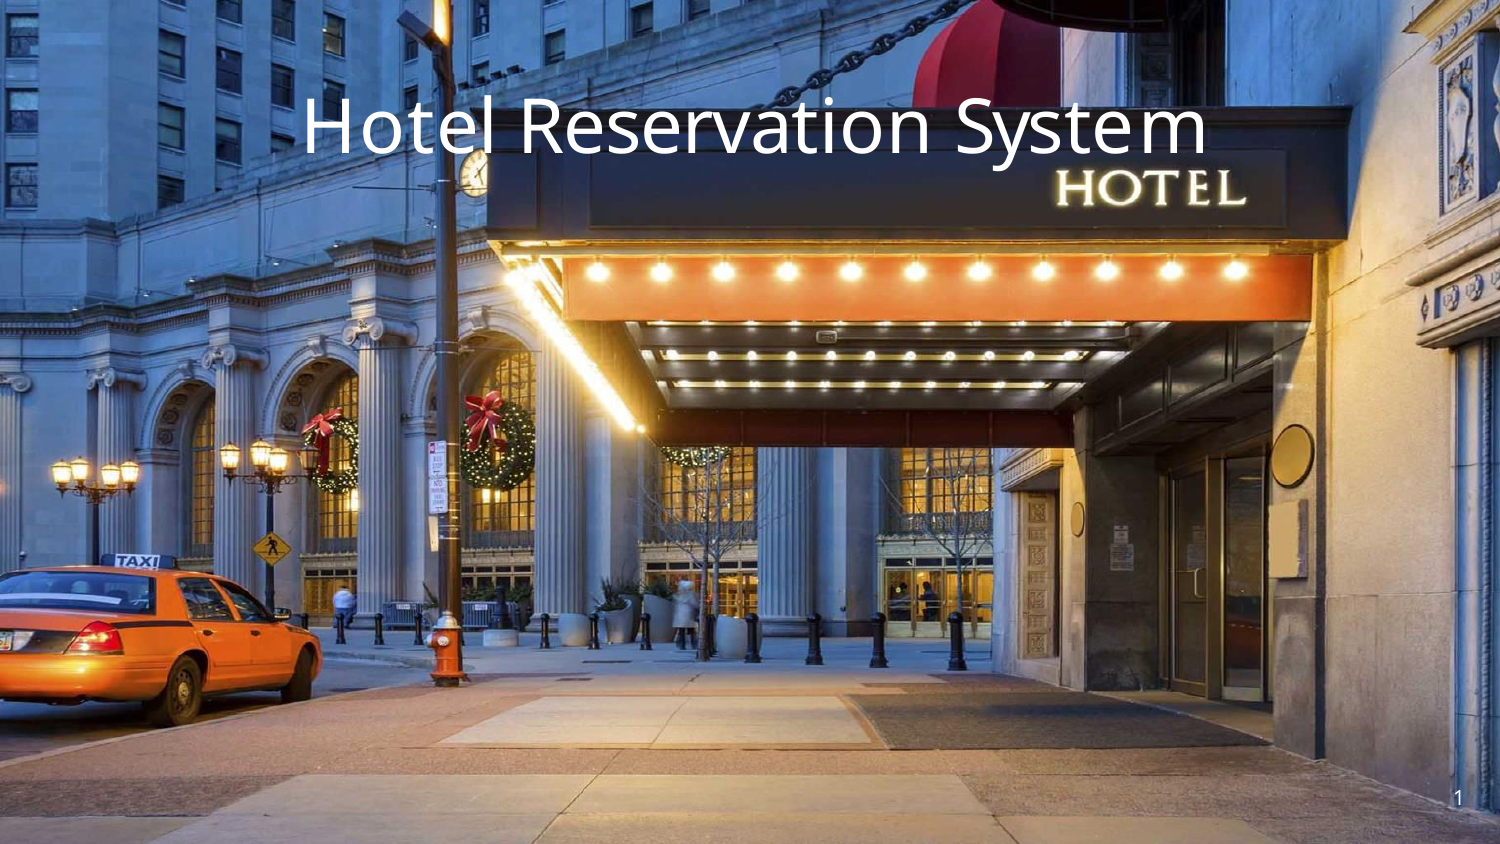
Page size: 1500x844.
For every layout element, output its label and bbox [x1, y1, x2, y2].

text_box [0, 0, 1500, 844]
